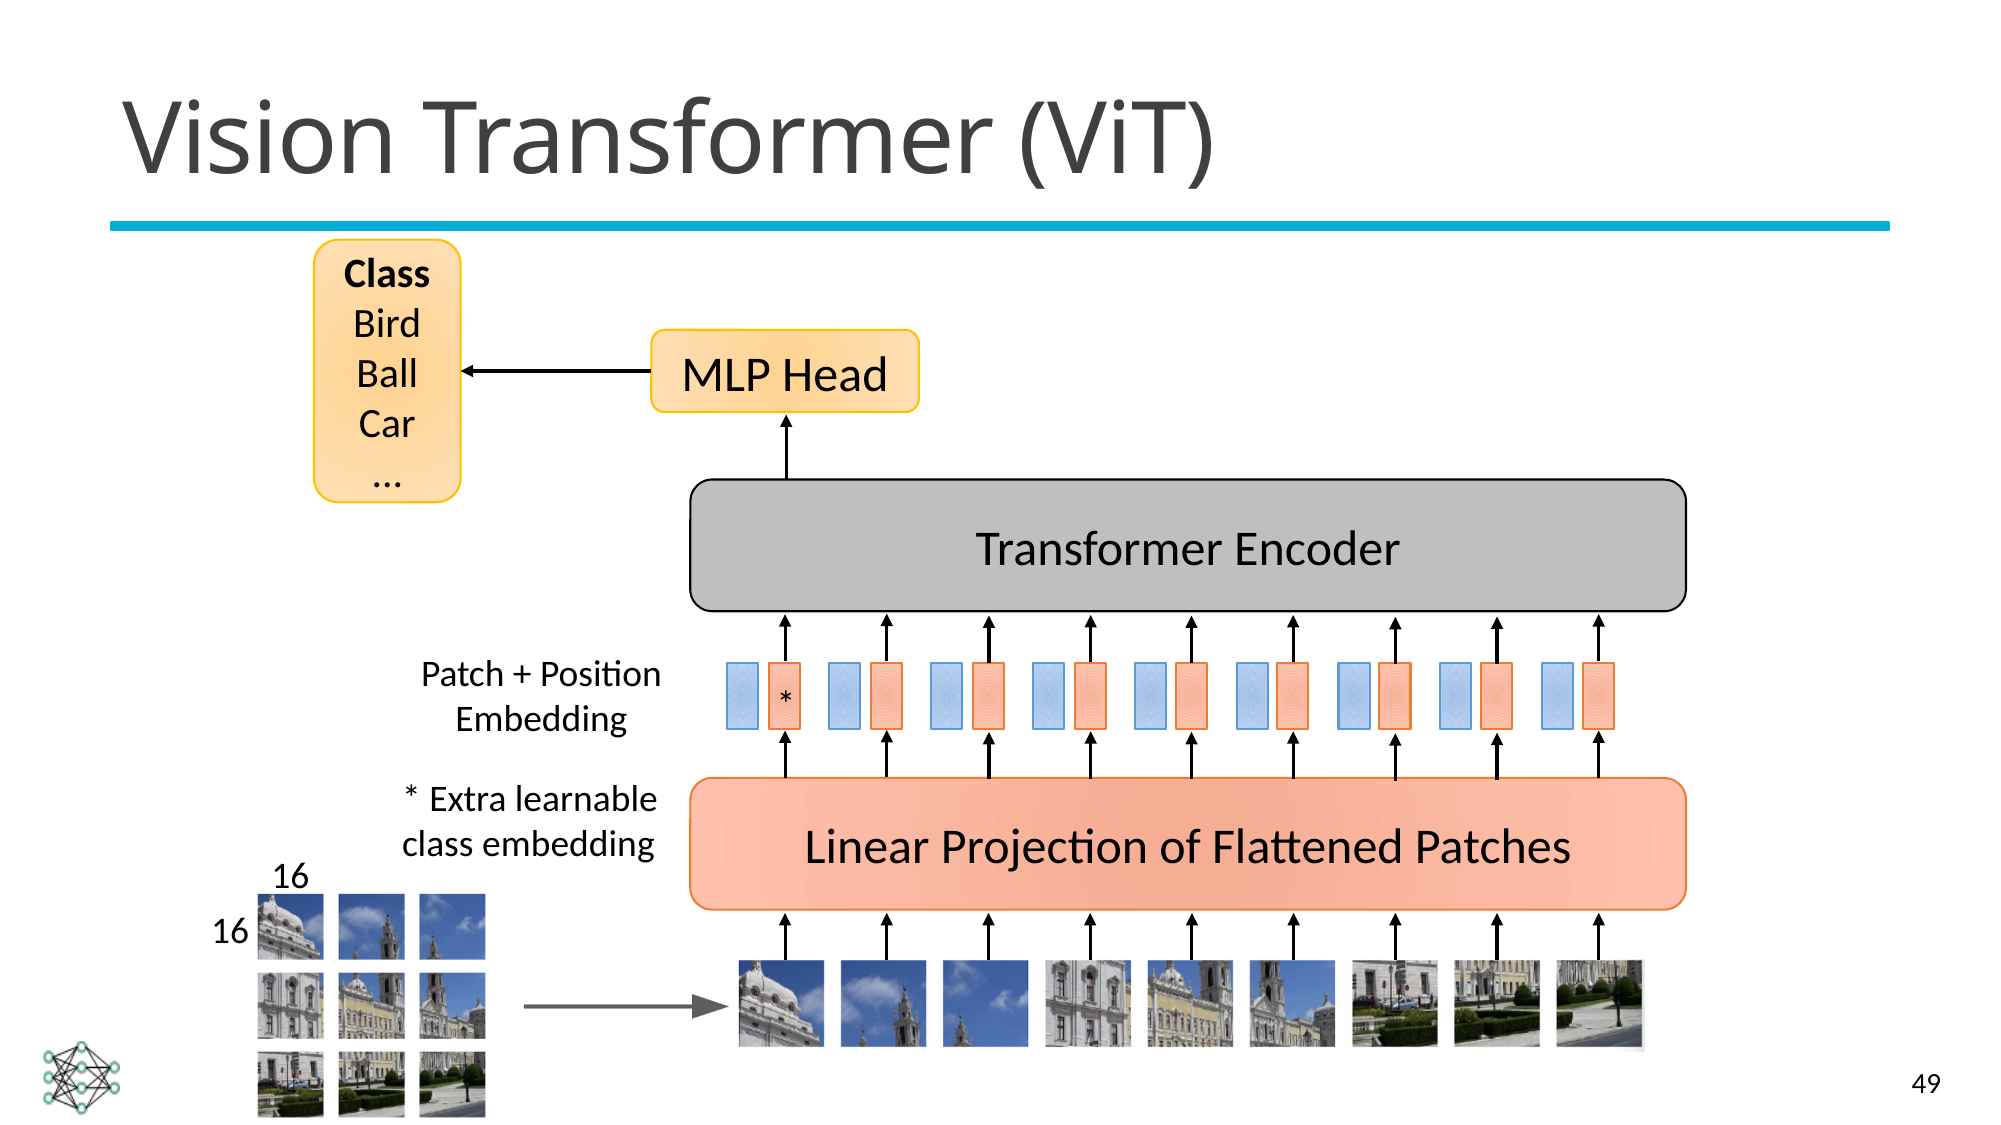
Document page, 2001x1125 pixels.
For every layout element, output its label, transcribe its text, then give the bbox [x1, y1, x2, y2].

text_box [768, 662, 801, 672]
picture [43, 1041, 120, 1116]
text_box [972, 662, 1005, 730]
text_box [1378, 662, 1412, 730]
picture [520, 958, 1646, 1052]
text_box [1337, 662, 1371, 730]
text_box 16 [256, 843, 343, 890]
text_box [1439, 662, 1472, 730]
text_box * [755, 672, 817, 733]
text_box [828, 662, 861, 730]
text_box [1032, 662, 1065, 730]
text_box [726, 662, 759, 730]
text_box Transformer Encoder [689, 478, 1688, 613]
text_box [1175, 662, 1208, 730]
text_box [1541, 662, 1574, 730]
picture [256, 891, 488, 1119]
text_box * Extra learnable class embedding [387, 767, 683, 872]
text_box MLP Head [650, 328, 920, 414]
text_box [1074, 662, 1107, 730]
text_box [1134, 662, 1167, 730]
text_box [1480, 662, 1513, 730]
text_box Class Bird Ball Car ... [312, 238, 462, 504]
text_box [870, 662, 903, 730]
title Vision Transformer (ViT) [107, 58, 1899, 228]
text_box [1276, 662, 1309, 730]
slide_number 49 [1740, 1052, 1957, 1113]
text_box [930, 662, 963, 730]
text_box Patch + Position Embedding [405, 641, 678, 747]
text_box Linear Projection of Flattened Patches [689, 776, 1688, 911]
text_box 16 [196, 898, 253, 959]
text_box [1582, 662, 1615, 730]
text_box [1236, 662, 1269, 730]
